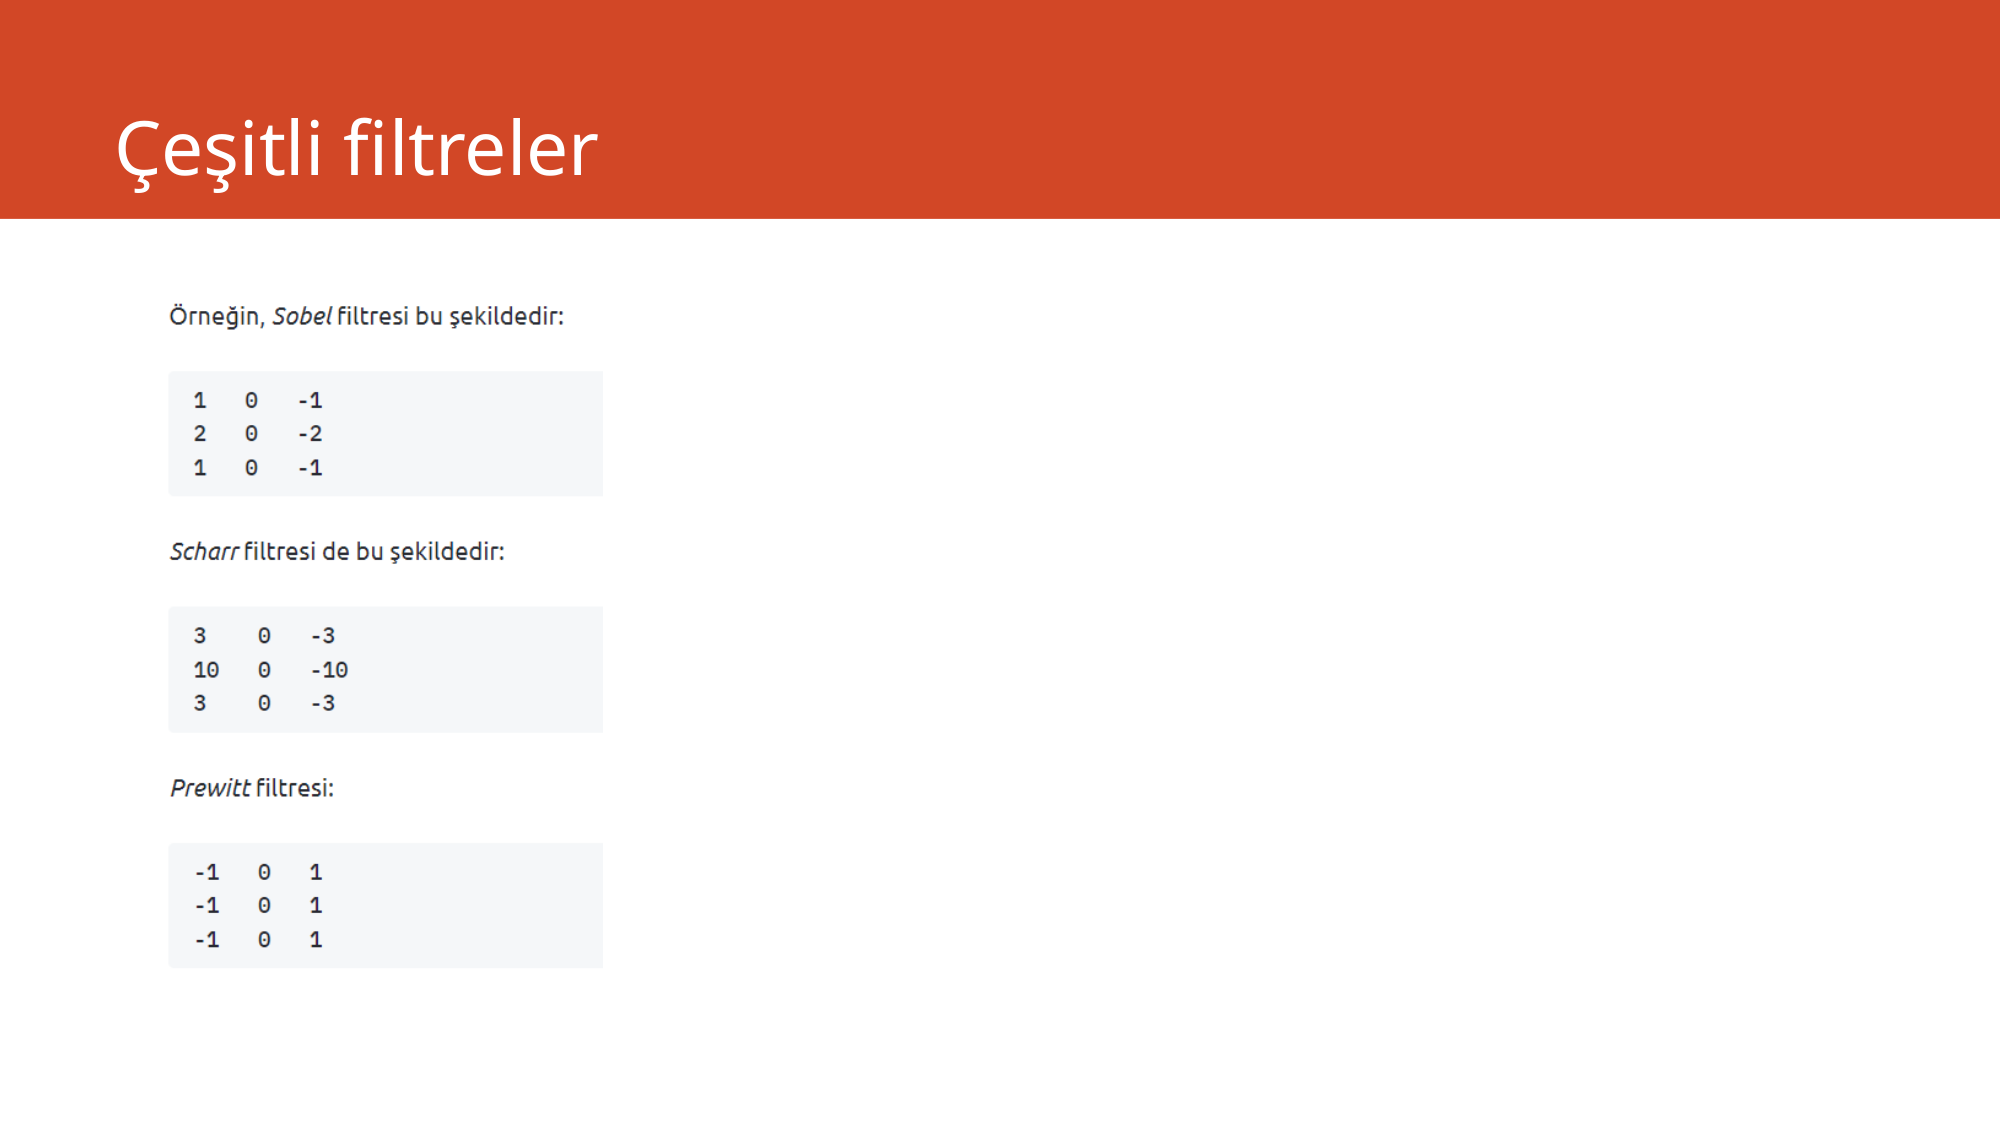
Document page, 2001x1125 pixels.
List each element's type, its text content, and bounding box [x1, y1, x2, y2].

title Çeşitli filtreler [99, 0, 1863, 199]
picture [155, 299, 603, 978]
